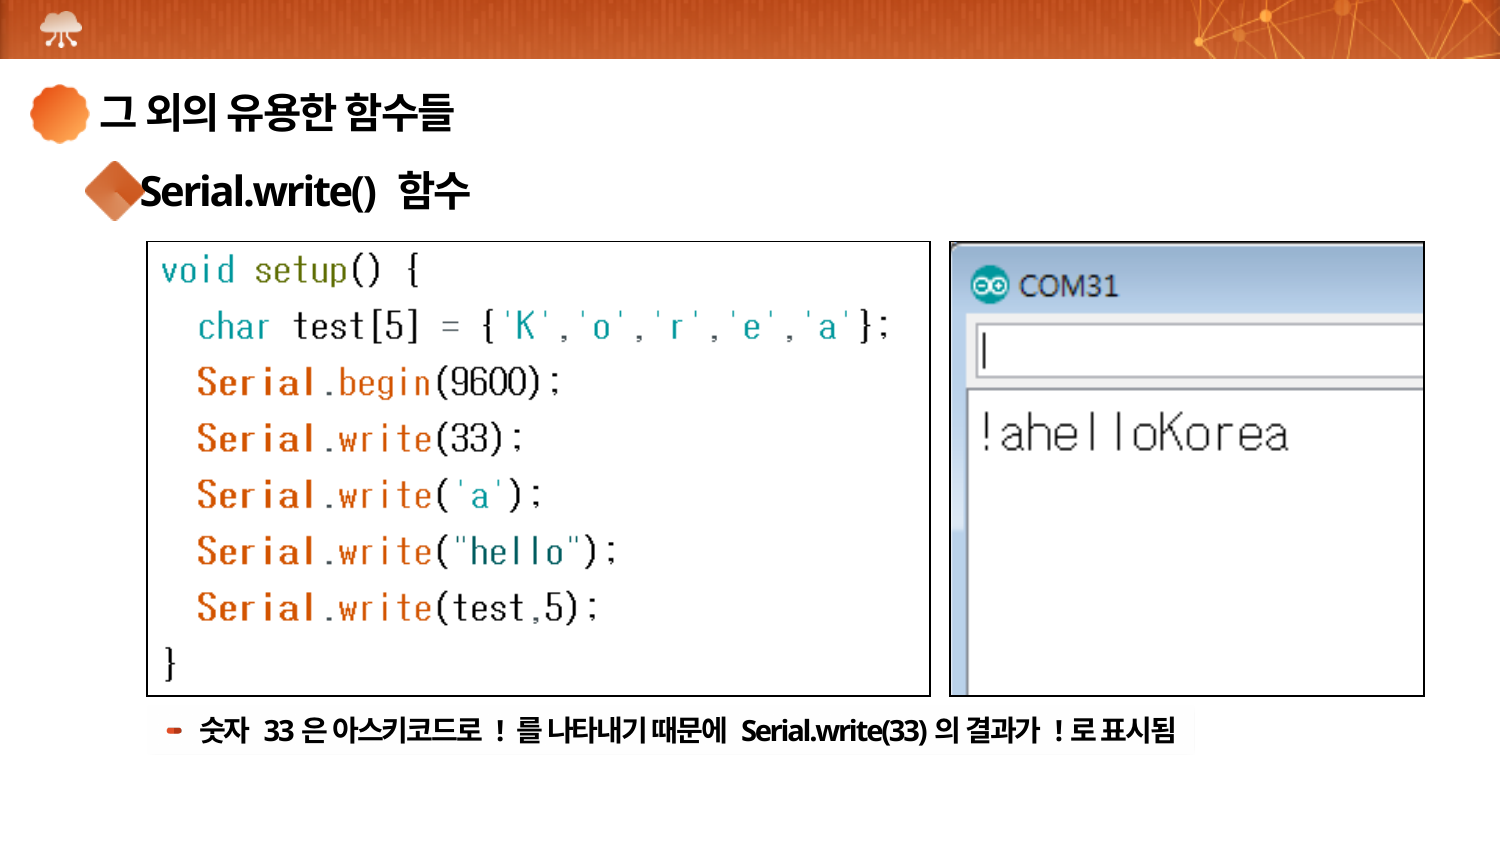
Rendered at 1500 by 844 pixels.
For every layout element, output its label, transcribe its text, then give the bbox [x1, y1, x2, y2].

text_box 아두이노의 시리얼 통신 함수들 [74, 1, 1416, 57]
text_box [85, 157, 481, 224]
picture [0, 0, 1500, 59]
text_box 숫자 33은 아스키코드로 ! 를 나타내기 때문에 Serial.write(33)의 결과가 !로 표시됨 [157, 716, 1186, 747]
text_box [30, 80, 1407, 147]
picture [162, 719, 184, 741]
picture [147, 241, 930, 696]
picture [950, 241, 1424, 696]
